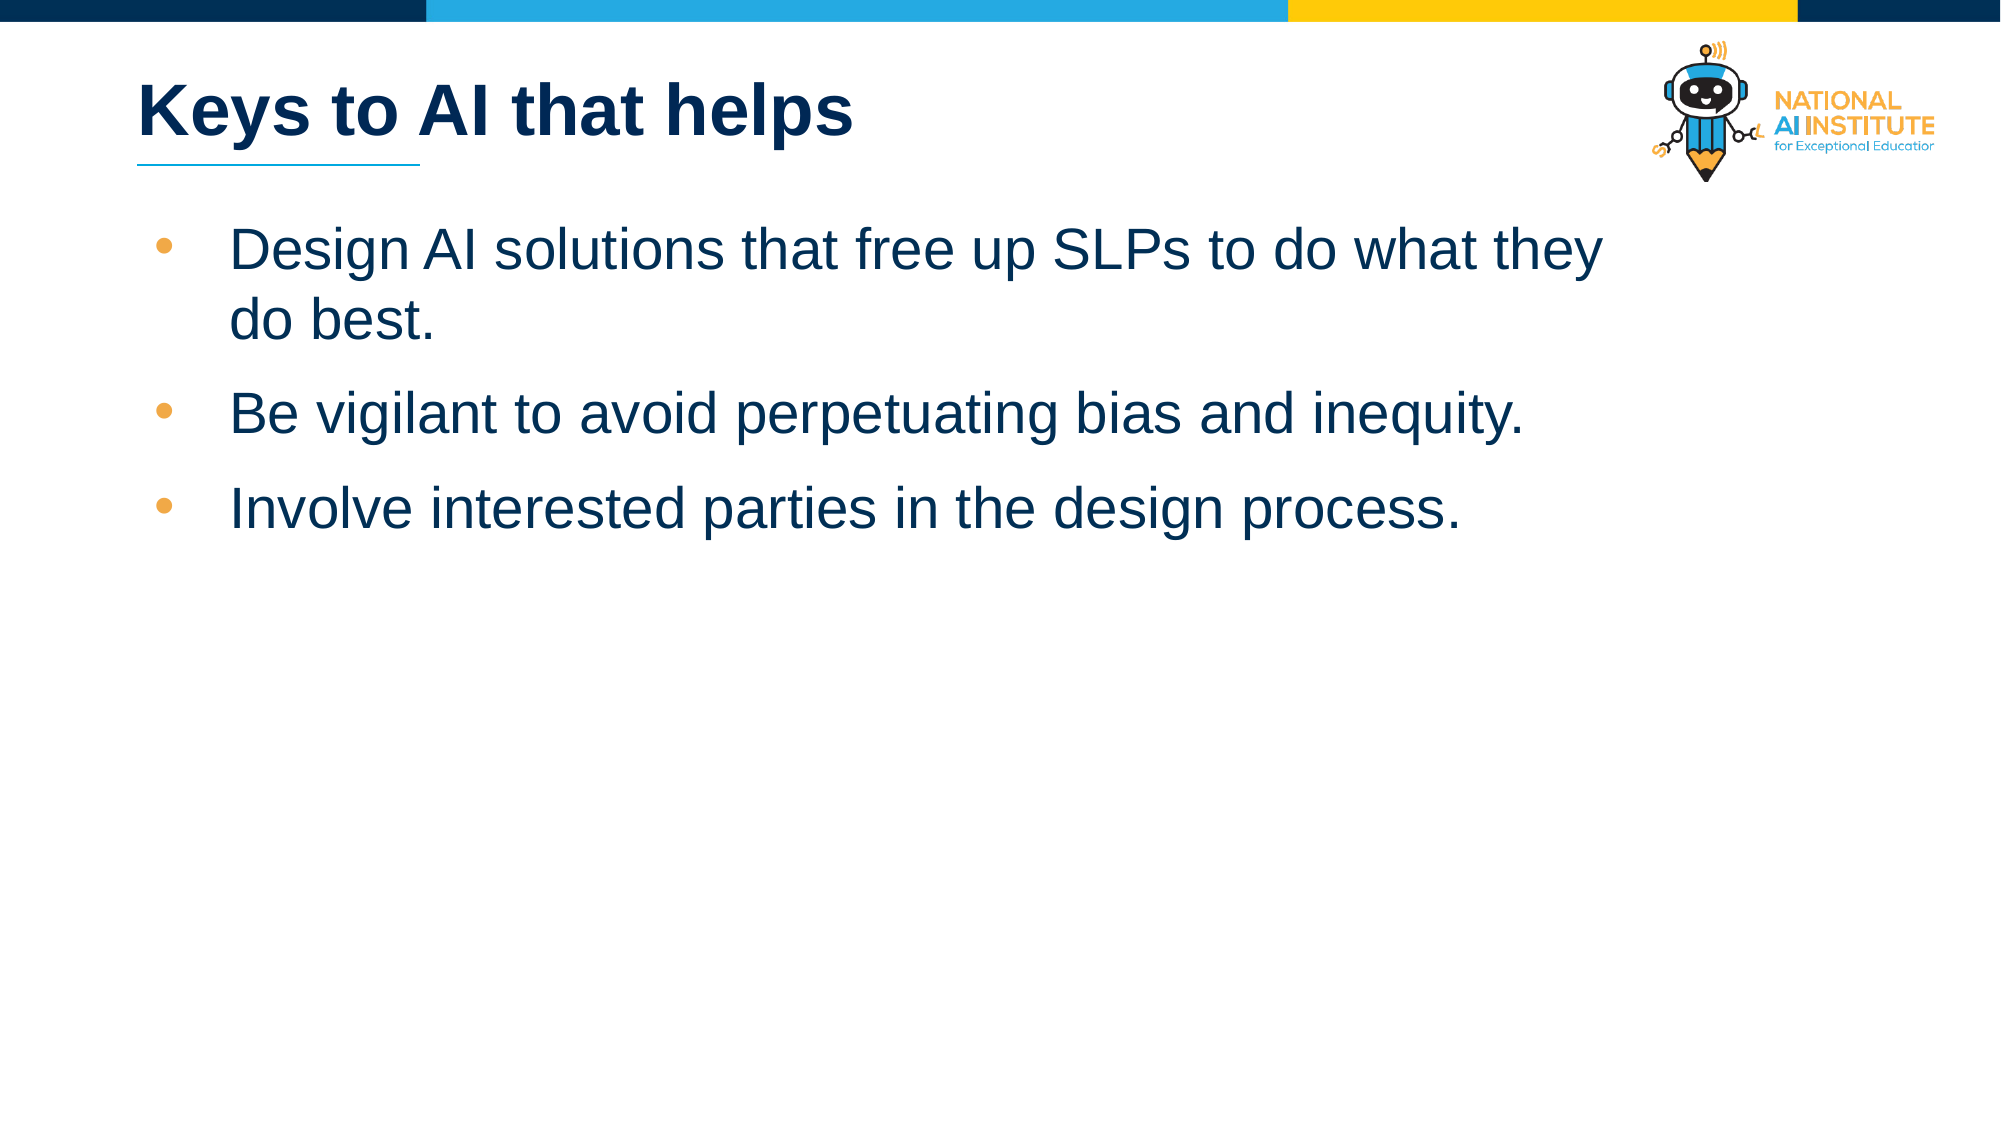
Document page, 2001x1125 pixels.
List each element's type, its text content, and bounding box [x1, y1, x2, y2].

list Design AI solutions that free up SLPs to do what they do best. Be vigilant to avoid perpetuating bias and inequity. Involve interested parties in the design process. [139, 203, 1626, 1035]
picture [0, 0, 2001, 1125]
title Keys to AI that helps [137, 62, 1626, 153]
